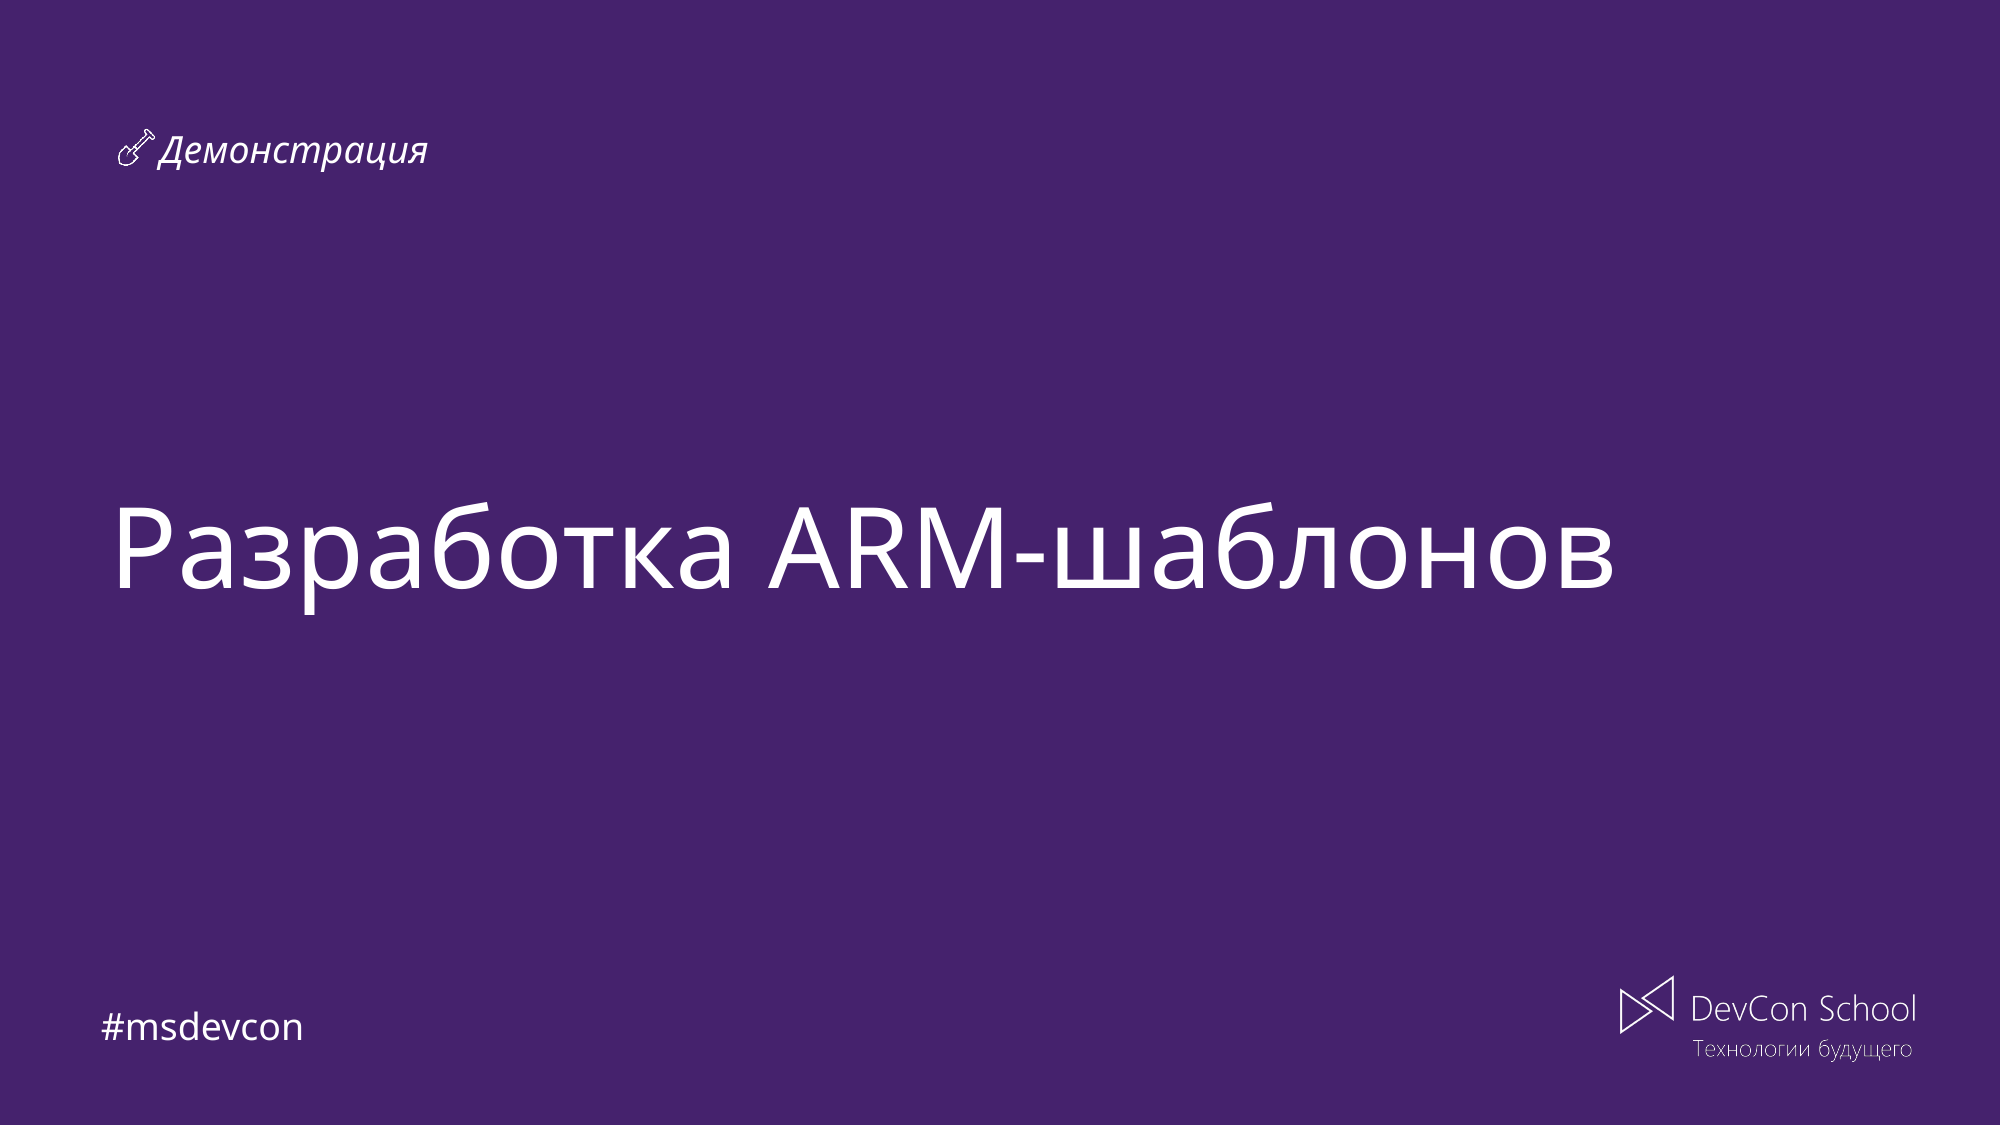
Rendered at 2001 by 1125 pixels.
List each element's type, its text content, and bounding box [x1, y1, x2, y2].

picture [109, 120, 163, 174]
title Разработка ARM-шаблонов [109, 236, 1705, 621]
picture [1620, 975, 1929, 1076]
